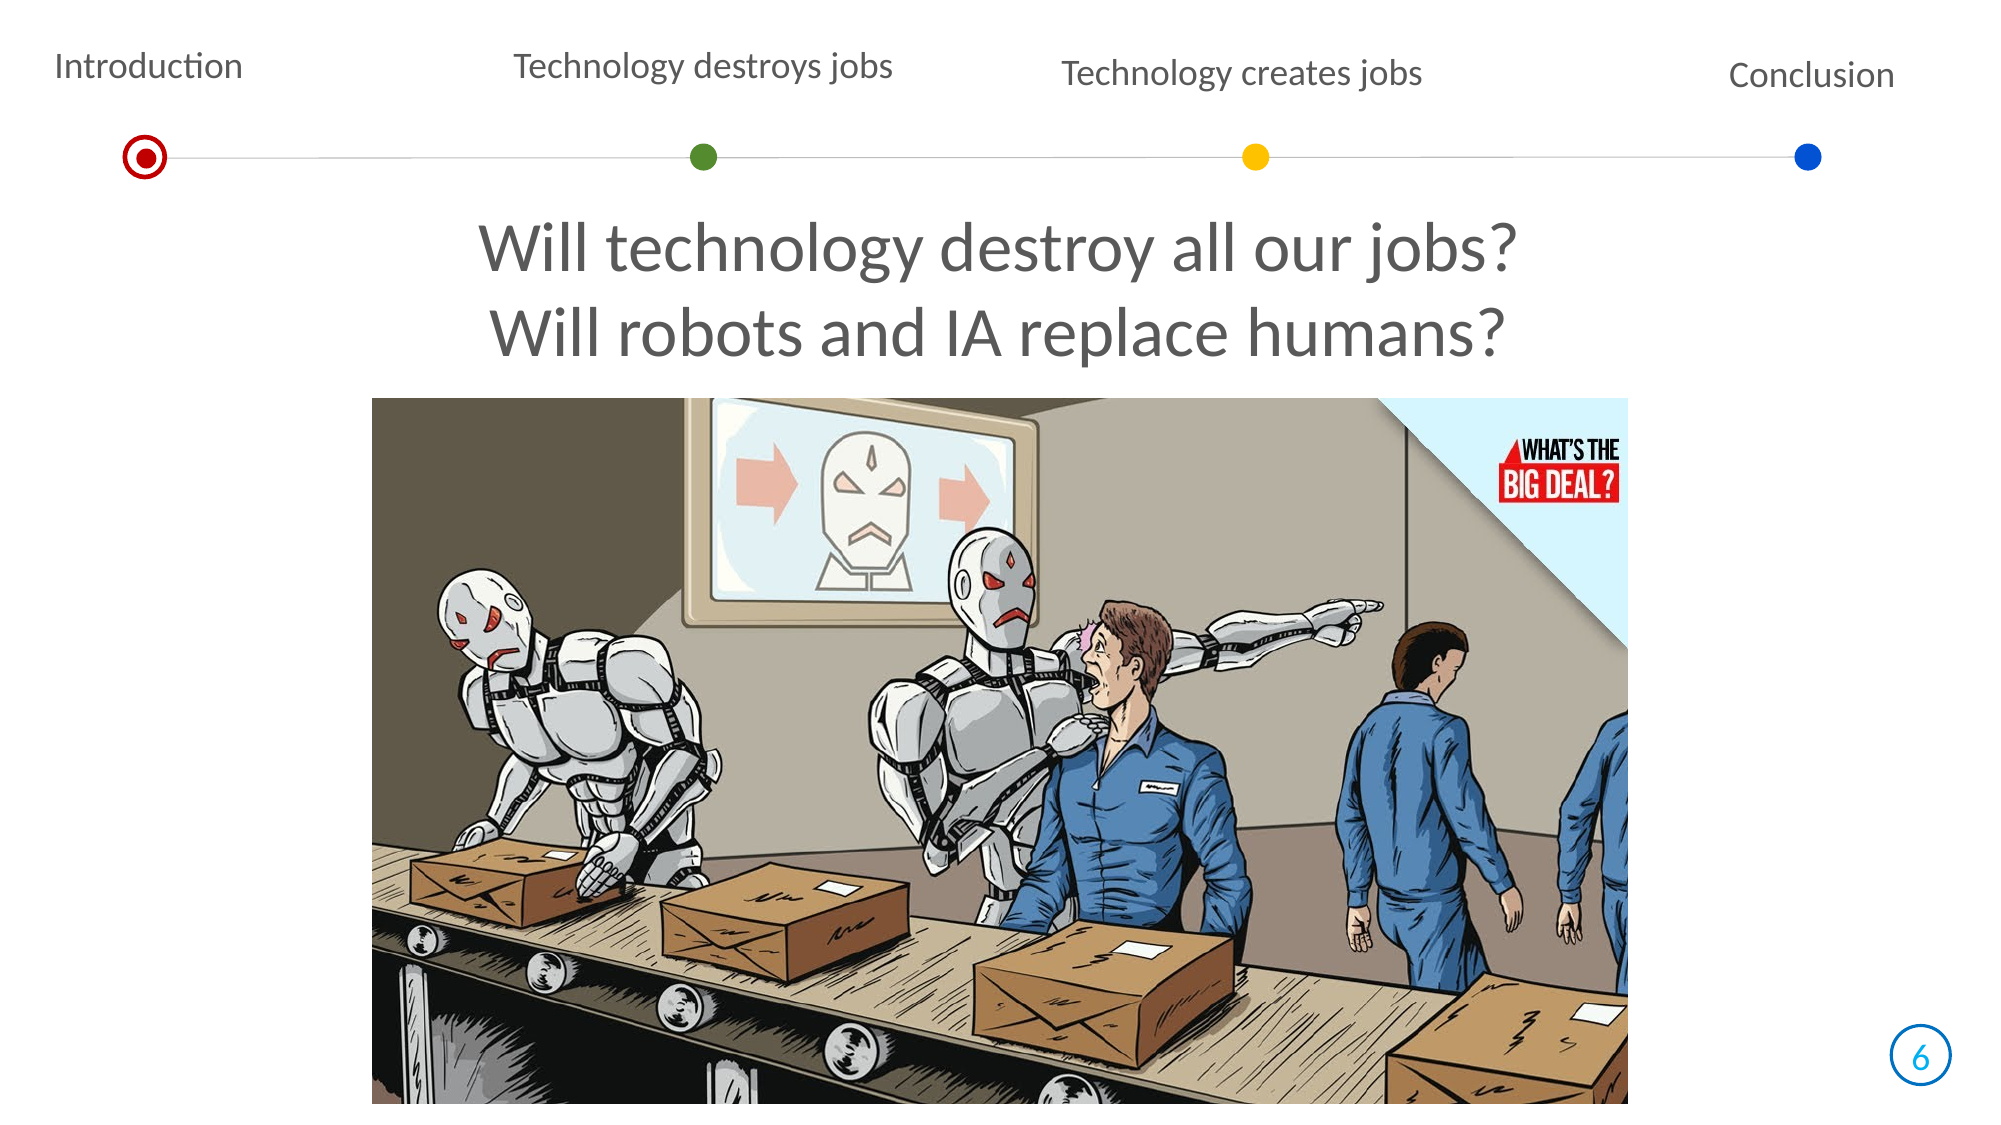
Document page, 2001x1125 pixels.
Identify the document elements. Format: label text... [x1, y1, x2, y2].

picture [372, 397, 1628, 1104]
text_box Will technology destroy all our jobs? Will robots and IA replace humans? [470, 193, 1530, 379]
text_box Introduction [15, 33, 283, 94]
text_box [1242, 143, 1270, 171]
text_box [690, 143, 718, 171]
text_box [1890, 1025, 1951, 1085]
text_box Technology creates jobs [1041, 40, 1444, 101]
text_box Conclusion [1664, 42, 1961, 103]
text_box [1794, 143, 1822, 171]
text_box Technology destroys jobs [489, 33, 918, 94]
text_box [124, 136, 166, 178]
